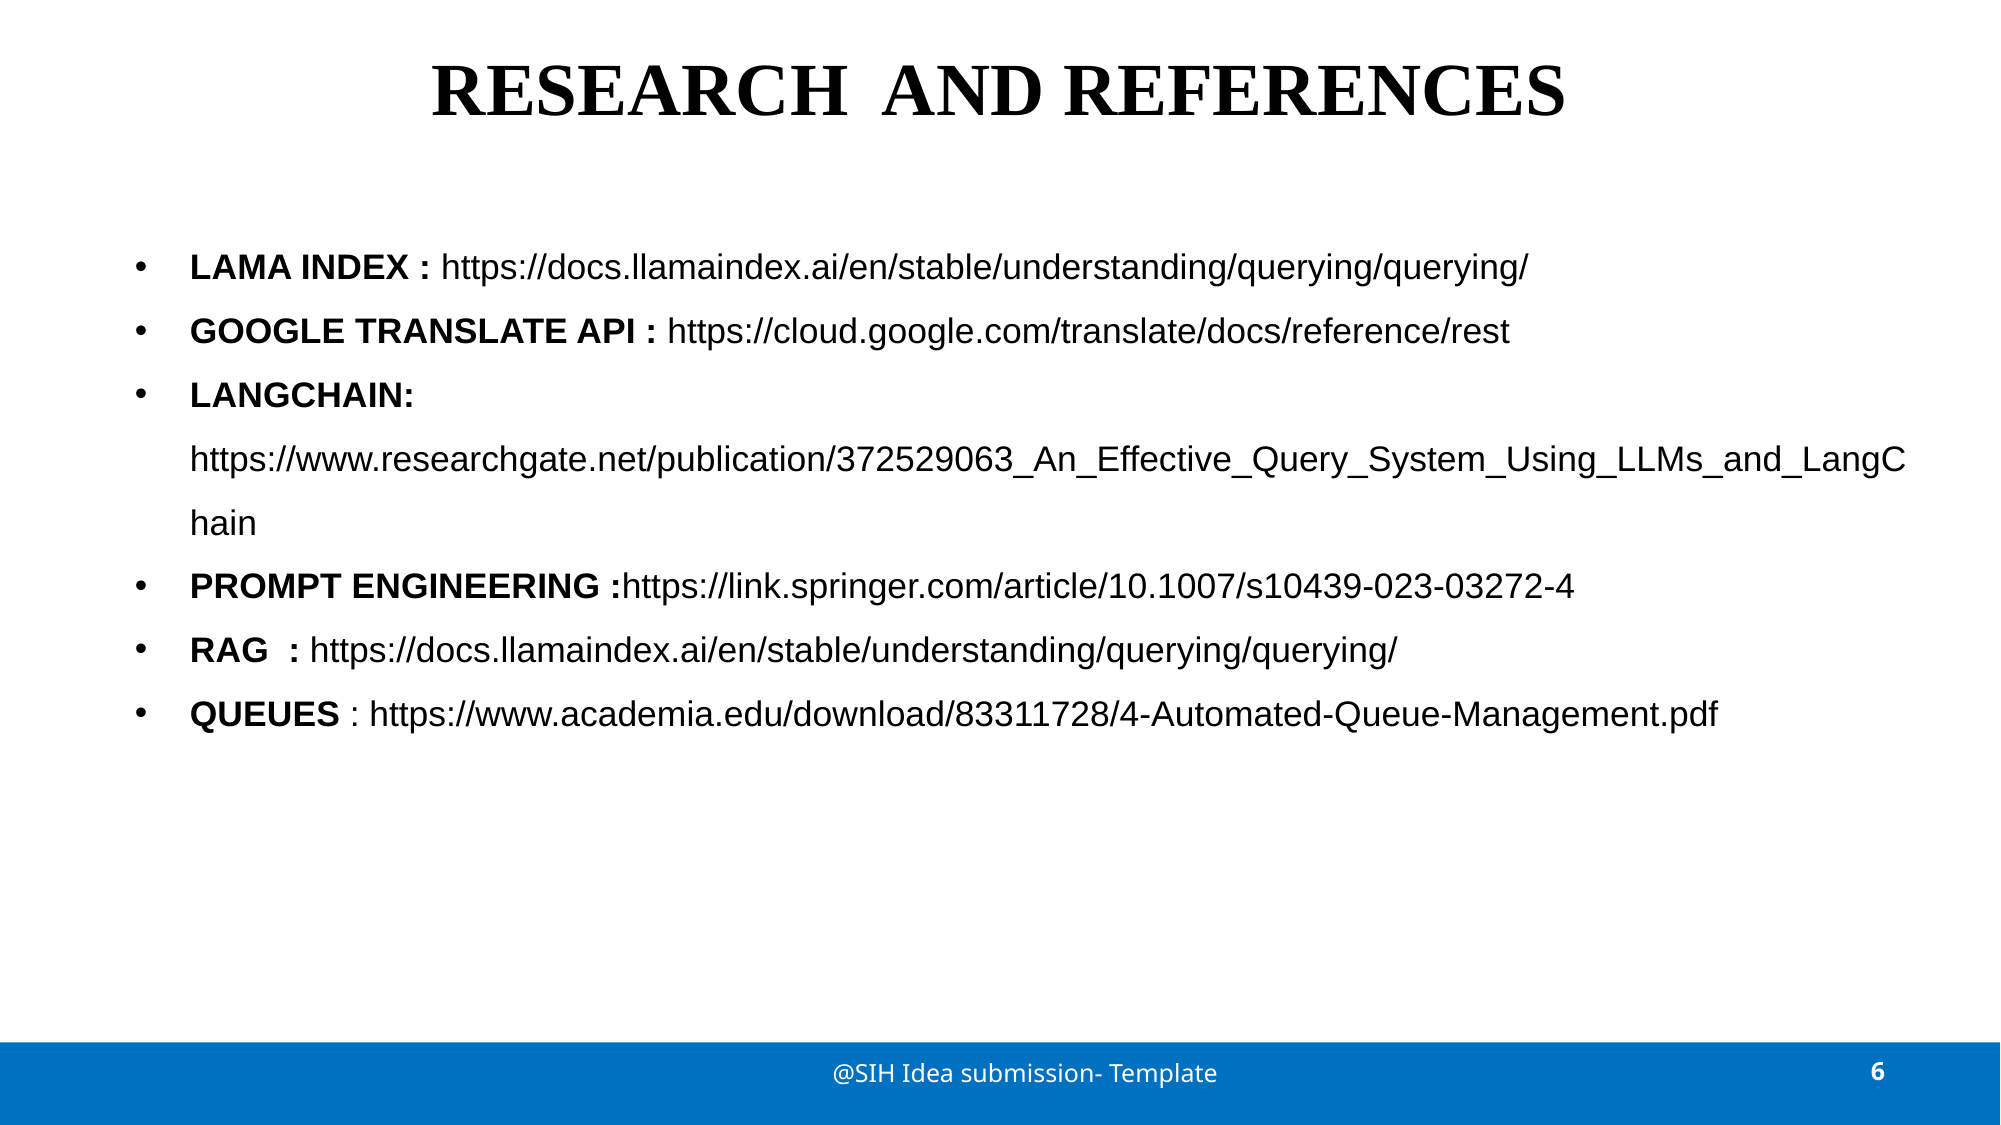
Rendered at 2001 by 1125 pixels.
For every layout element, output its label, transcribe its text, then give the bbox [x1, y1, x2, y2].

title RESEARCH AND REFERENCES [99, 0, 1900, 180]
text_box [0, 1042, 2000, 1125]
text_box LAMA INDEX : https://docs.llamaindex.ai/en/stable/understanding/querying/querying/ GOOGLE TRANSLATE API : https://cloud.google.com/translate/docs/reference/rest LANGCHAIN: https://www.researchgate.net/publication/372529063_An_Effective_Query_System_Using_LLMs_and_LangChain PROMPT ENGINEERING :https://link.springer.com/article/10.1007/s10439-023-03272-4 RAG : https://docs.llamaindex.ai/en/stable/understanding/querying/querying/ QUEUES : https://www.academia.edu/download/83311728/4-Automated-Queue-Management.pdf [99, 215, 1936, 742]
slide_number 6 [1433, 1042, 1900, 1103]
footer @SIH Idea submission- Template [762, 1042, 1289, 1103]
